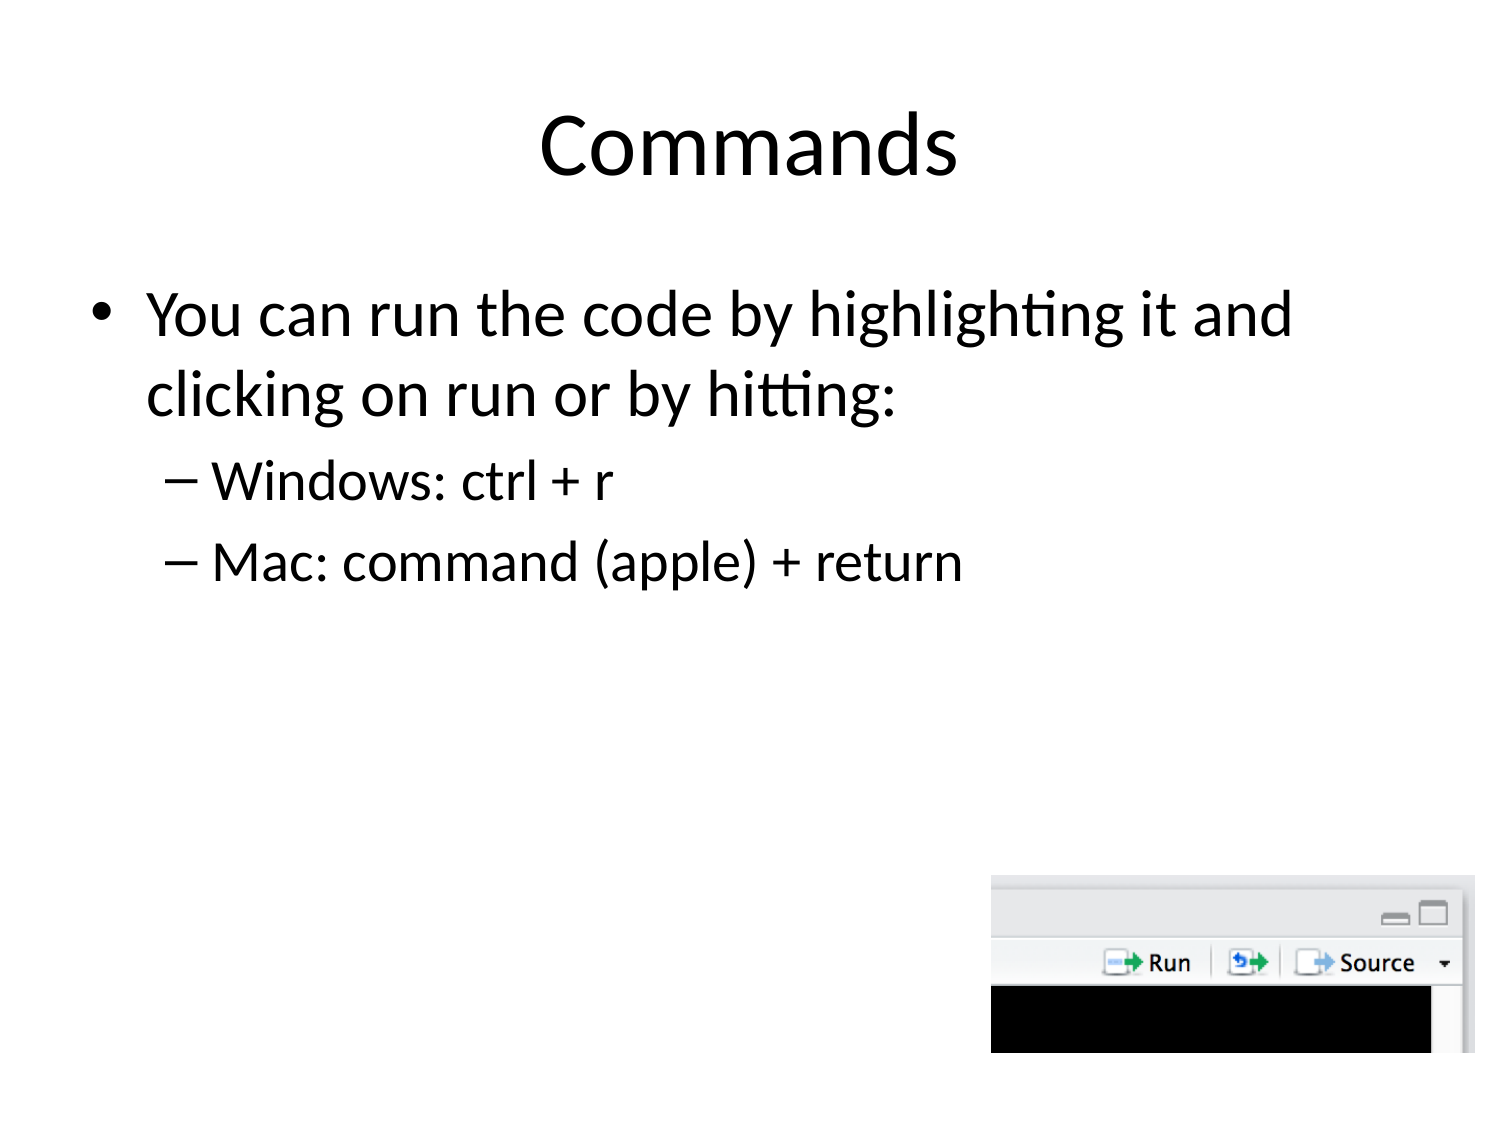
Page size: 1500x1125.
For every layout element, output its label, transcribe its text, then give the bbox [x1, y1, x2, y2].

list You can run the code by highlighting it and clicking on run or by hitting: Windows: ctrl + r Mac: command (apple) + return [75, 262, 1425, 1005]
title Commands [75, 45, 1425, 233]
picture [991, 874, 1476, 1053]
